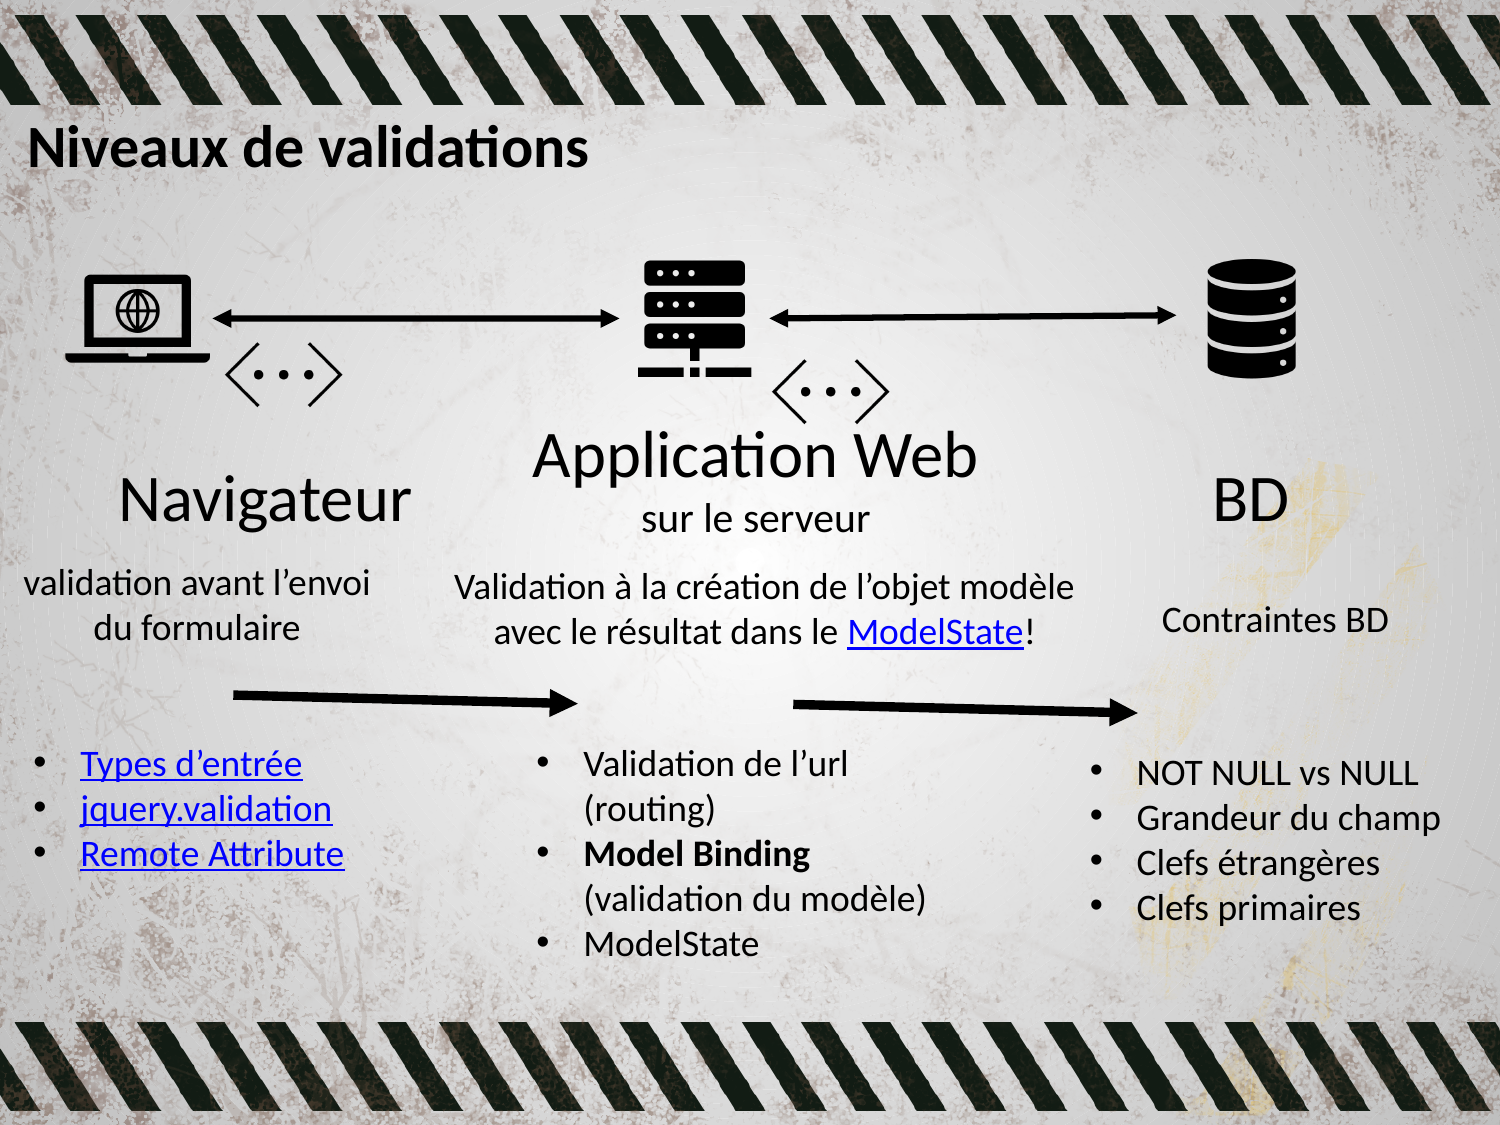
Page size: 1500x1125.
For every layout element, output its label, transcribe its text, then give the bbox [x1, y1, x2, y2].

text_box Contraintes BD [1053, 587, 1498, 648]
picture [0, 0, 1500, 467]
text_box BD [980, 447, 1500, 543]
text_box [233, 694, 579, 704]
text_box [769, 314, 1177, 319]
text_box Navigateur [0, 447, 537, 543]
text_box Application Web sur le serveur [485, 403, 1027, 629]
text_box validation avant l’envoi du formulaire [0, 550, 395, 656]
text_box NOT NULL vs NULL Grandeur du champ Clefs étrangères Clefs primaires [1074, 740, 1500, 980]
picture [0, 543, 1500, 1125]
text_box Validation de l’url (routing) Model Binding (validation du modèle) ModelState [521, 731, 966, 1017]
text_box Types d’entrée jquery.validation Remote Attribute [18, 731, 463, 882]
text_box Validation à la création de l’objet modèle avec le résultat dans le ModelState! [426, 554, 1103, 660]
title Niveaux de validations [12, 99, 1500, 188]
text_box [792, 704, 1138, 714]
